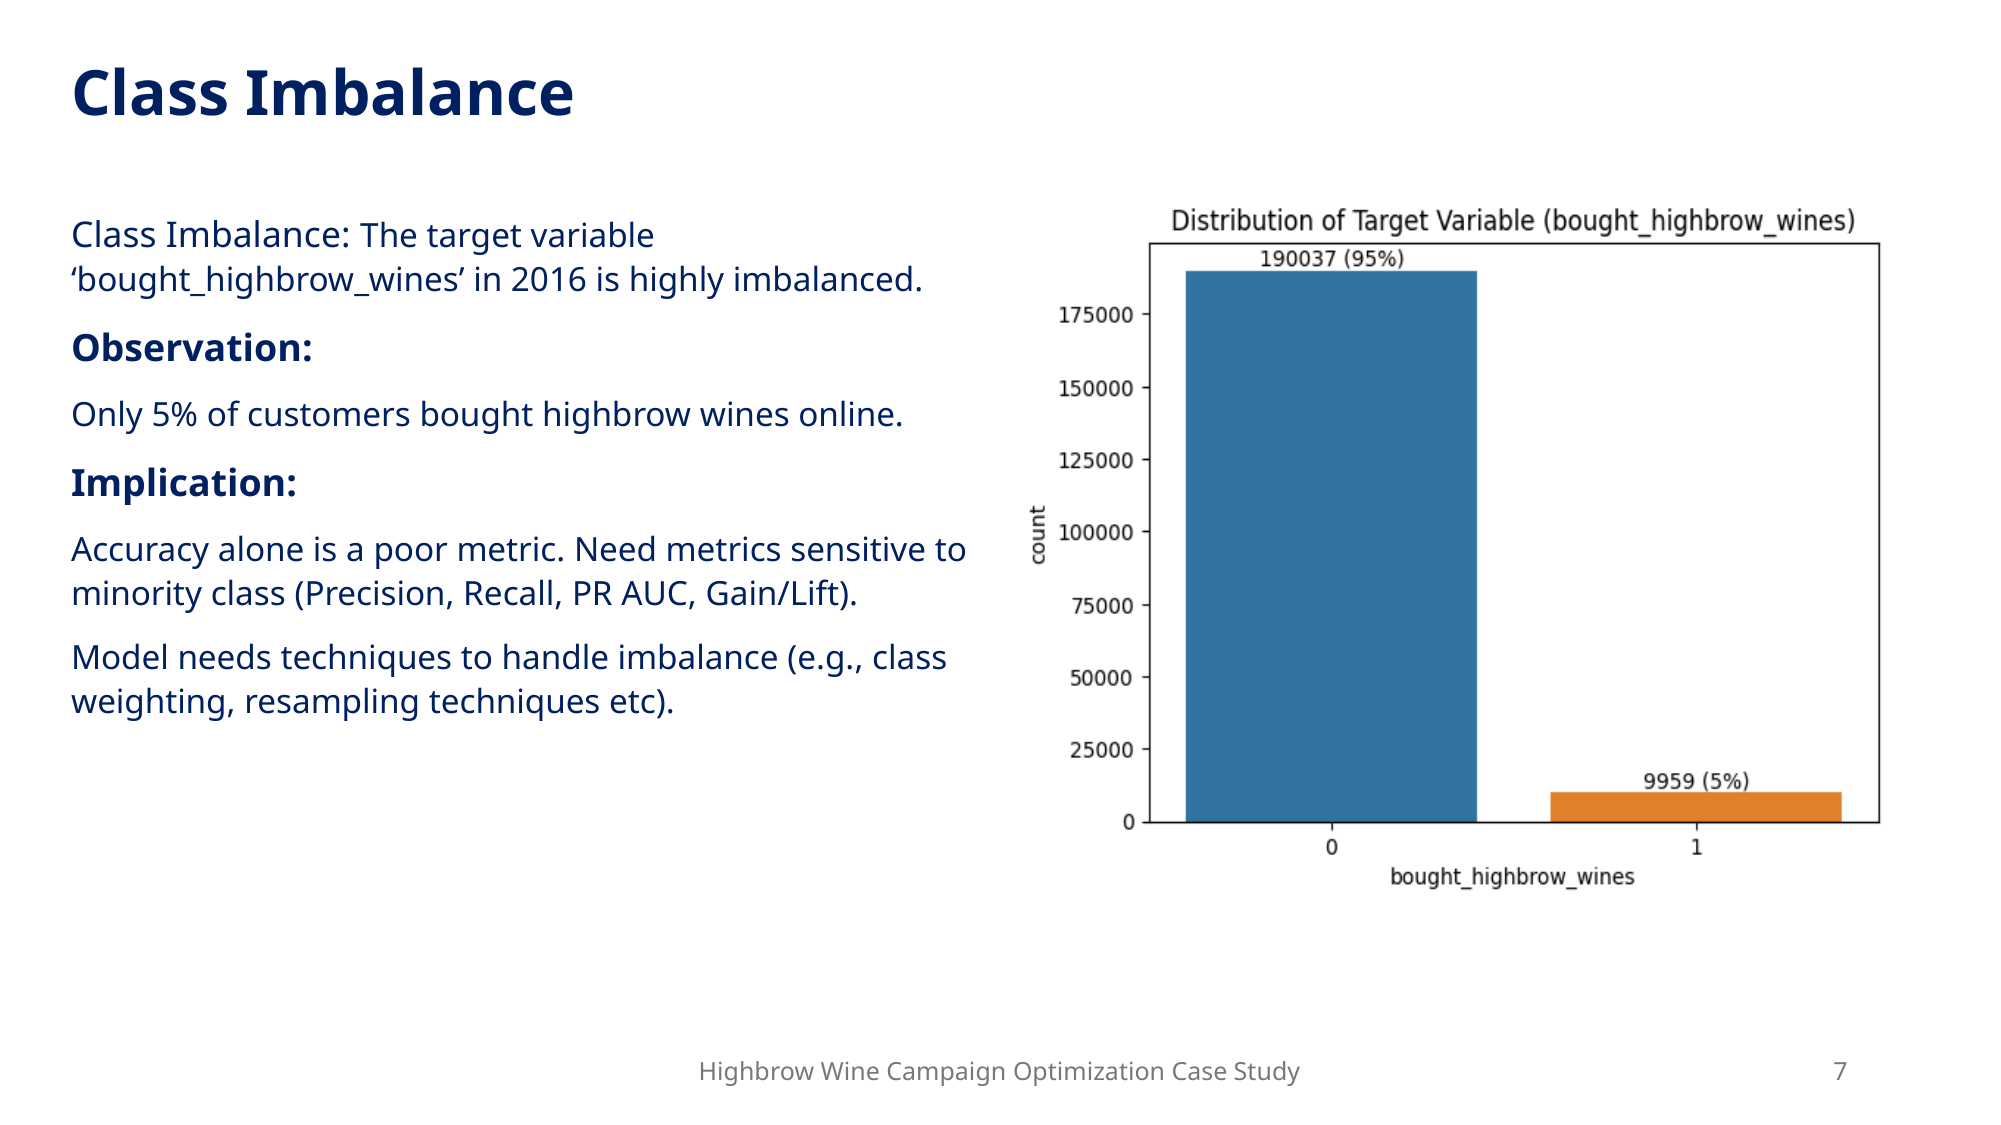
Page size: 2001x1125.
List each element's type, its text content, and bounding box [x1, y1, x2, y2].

text_box Class Imbalance [56, 43, 1781, 147]
slide_number 7 [1412, 1042, 1863, 1103]
list Class Imbalance: The target variable ‘bought_highbrow_wines’ in 2016 is highly imbalanced. Observation: Only 5% of customers bought highbrow wines online. Implication: Accuracy alone is a poor metric. Need metrics sensitive to minority class (Precision, Recall, PR AUC, Gain/Lift). Model needs techniques to handle imbalance (e.g., class weighting, resampling techniques etc). [56, 200, 986, 1082]
picture [1013, 192, 1892, 905]
footer Highbrow Wine Campaign Optimization Case Study [662, 1042, 1338, 1103]
